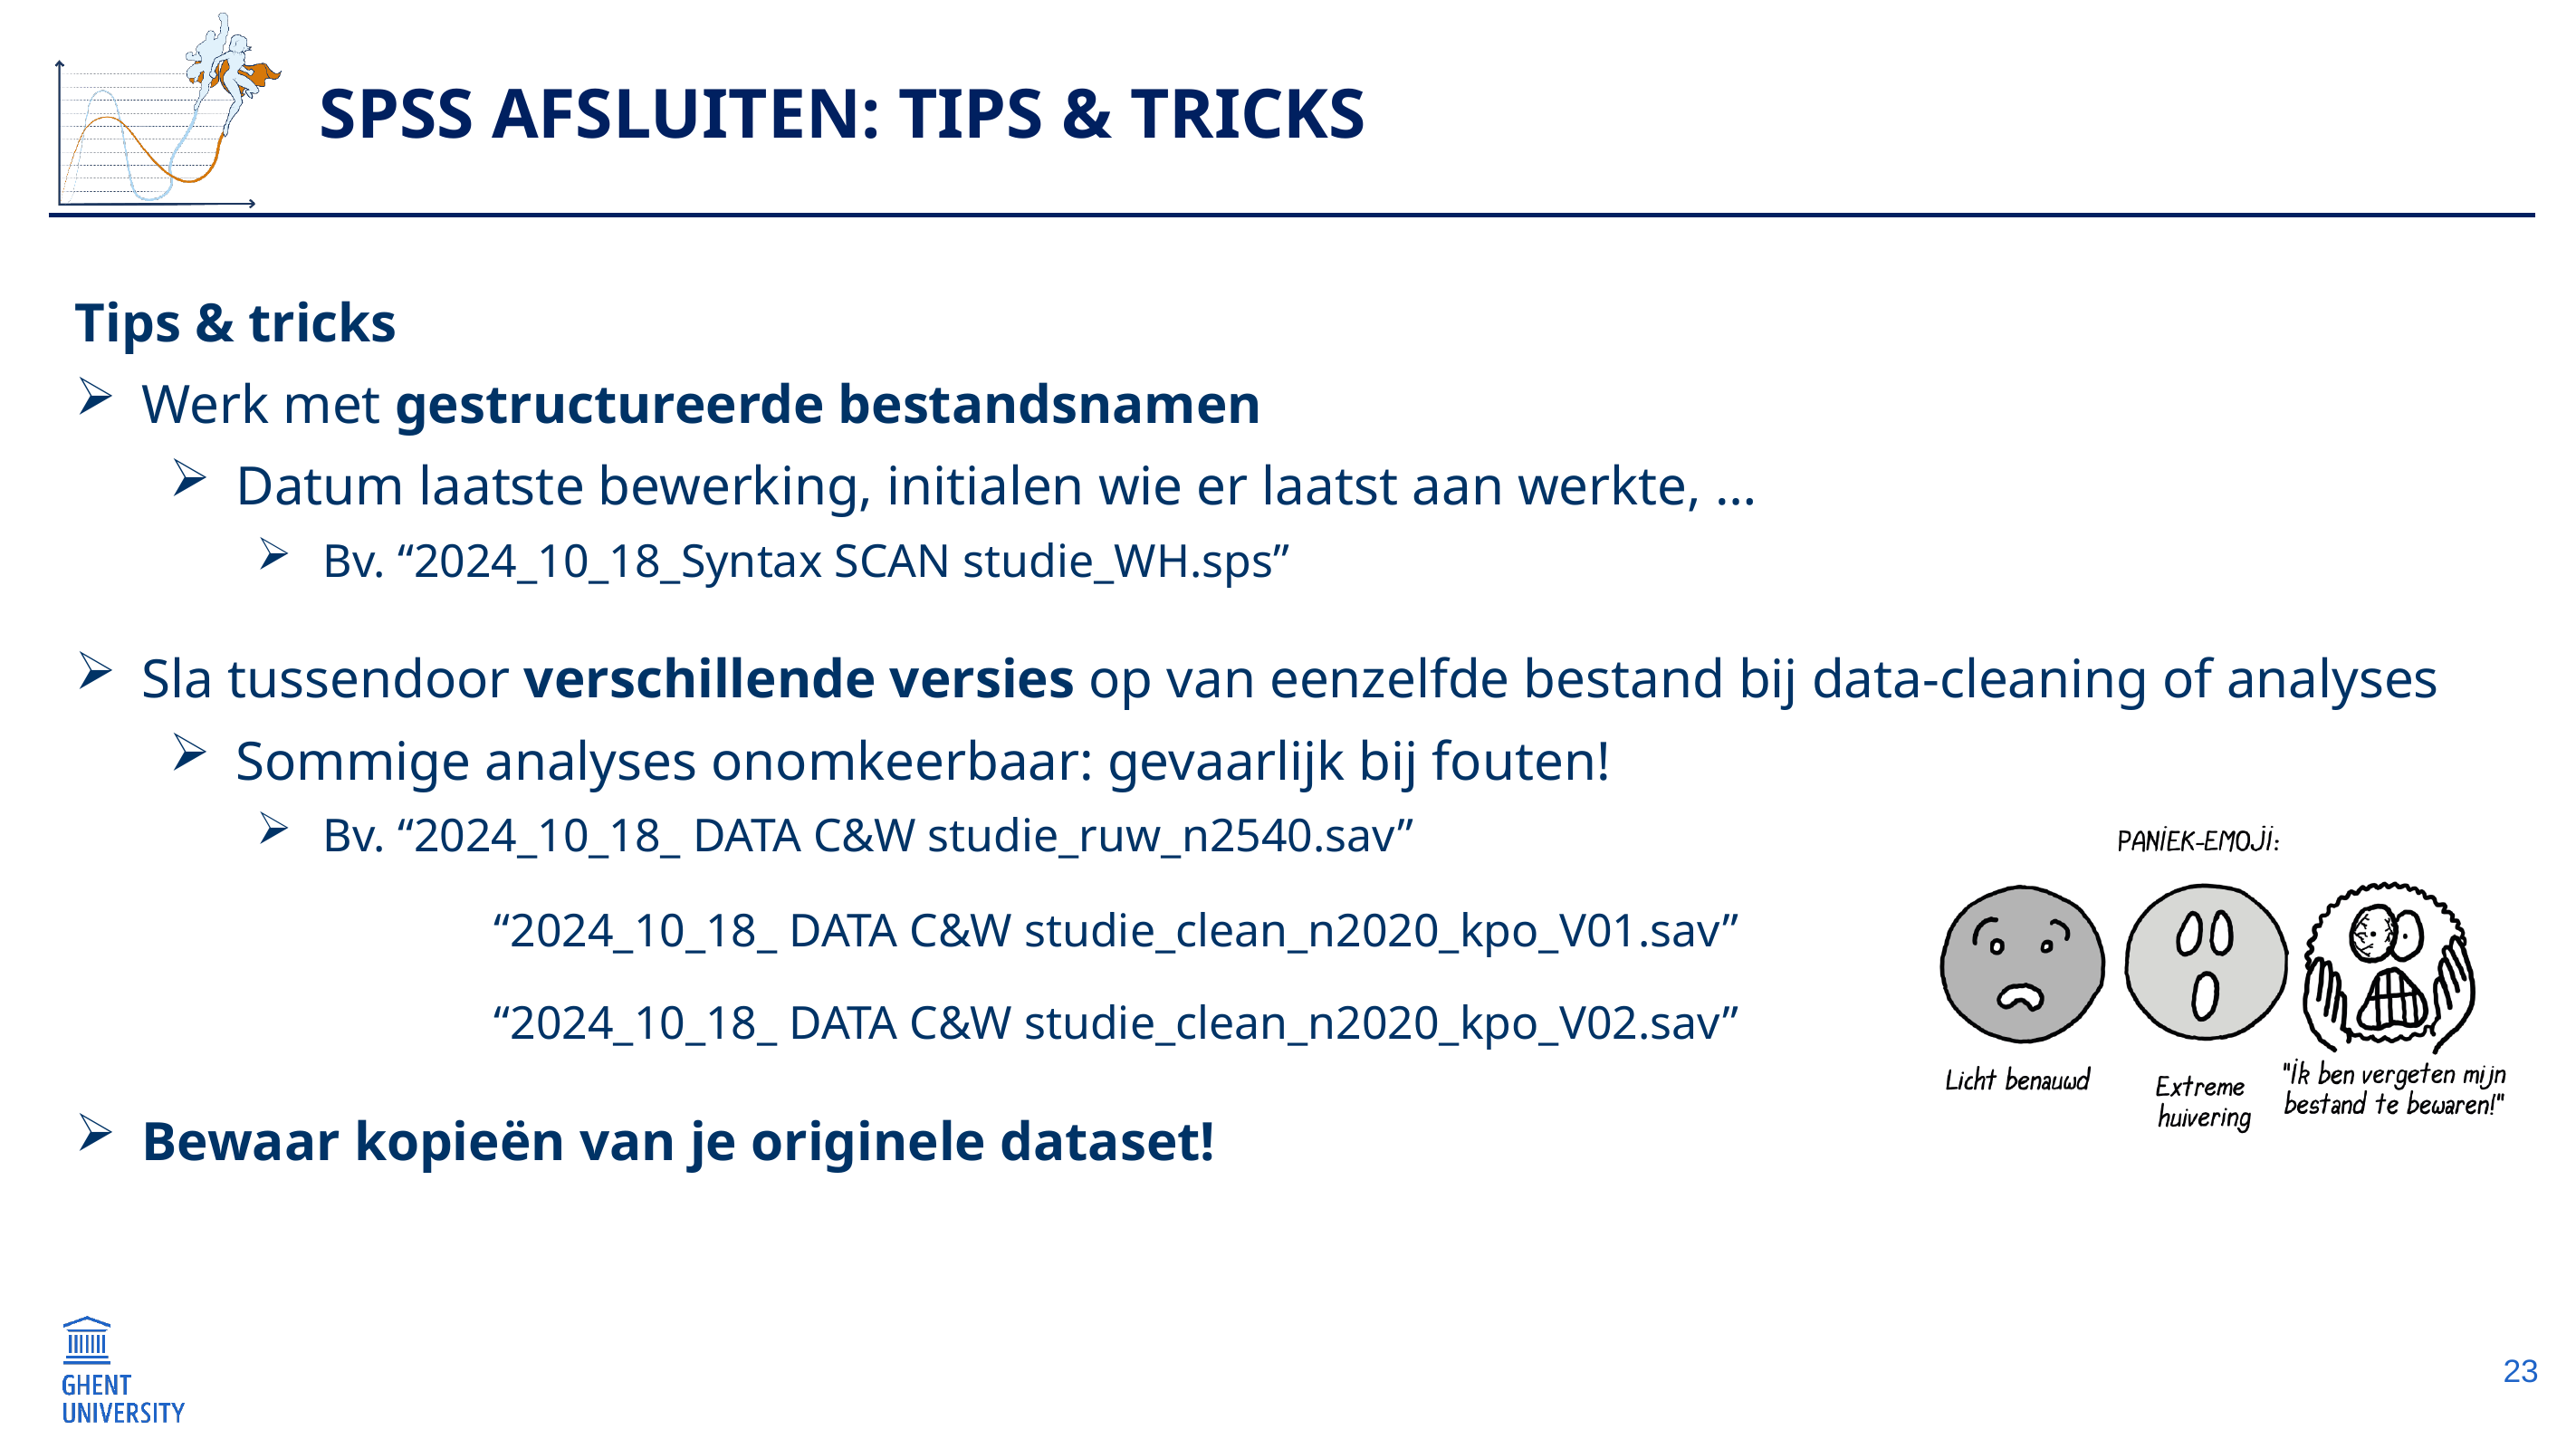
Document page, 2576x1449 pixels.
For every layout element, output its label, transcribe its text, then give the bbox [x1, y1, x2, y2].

list Tips & tricks Werk met gestructureerde bestandsnamen Datum laatste bewerking, initialen wie er laatst aan werkte, … Bv. “2024_10_18_Syntax SCAN studie_WH.sps” Sla tussendoor verschillende versies op van eenzelfde bestand bij data-cleaning of analyses Sommige analyses onomkeerbaar: gevaarlijk bij fouten! Bv. “2024_10_18_ DATA C&W studie_ruw_n2540.sav” “2024_10_18_ DATA C&W studie_clean_n2020_kpo_V01.sav” “2024_10_18_ DATA C&W studie_clean_n2020_kpo_V02.sav” Bewaar kopieën van je originele dataset! [48, 269, 2553, 1383]
title SPSS afsluiten: Tips & tricks [305, 18, 2527, 159]
slide_number 23 [2415, 1330, 2553, 1408]
picture [62, 1383, 411, 1449]
picture [5, 0, 306, 318]
picture [1920, 810, 2527, 1146]
